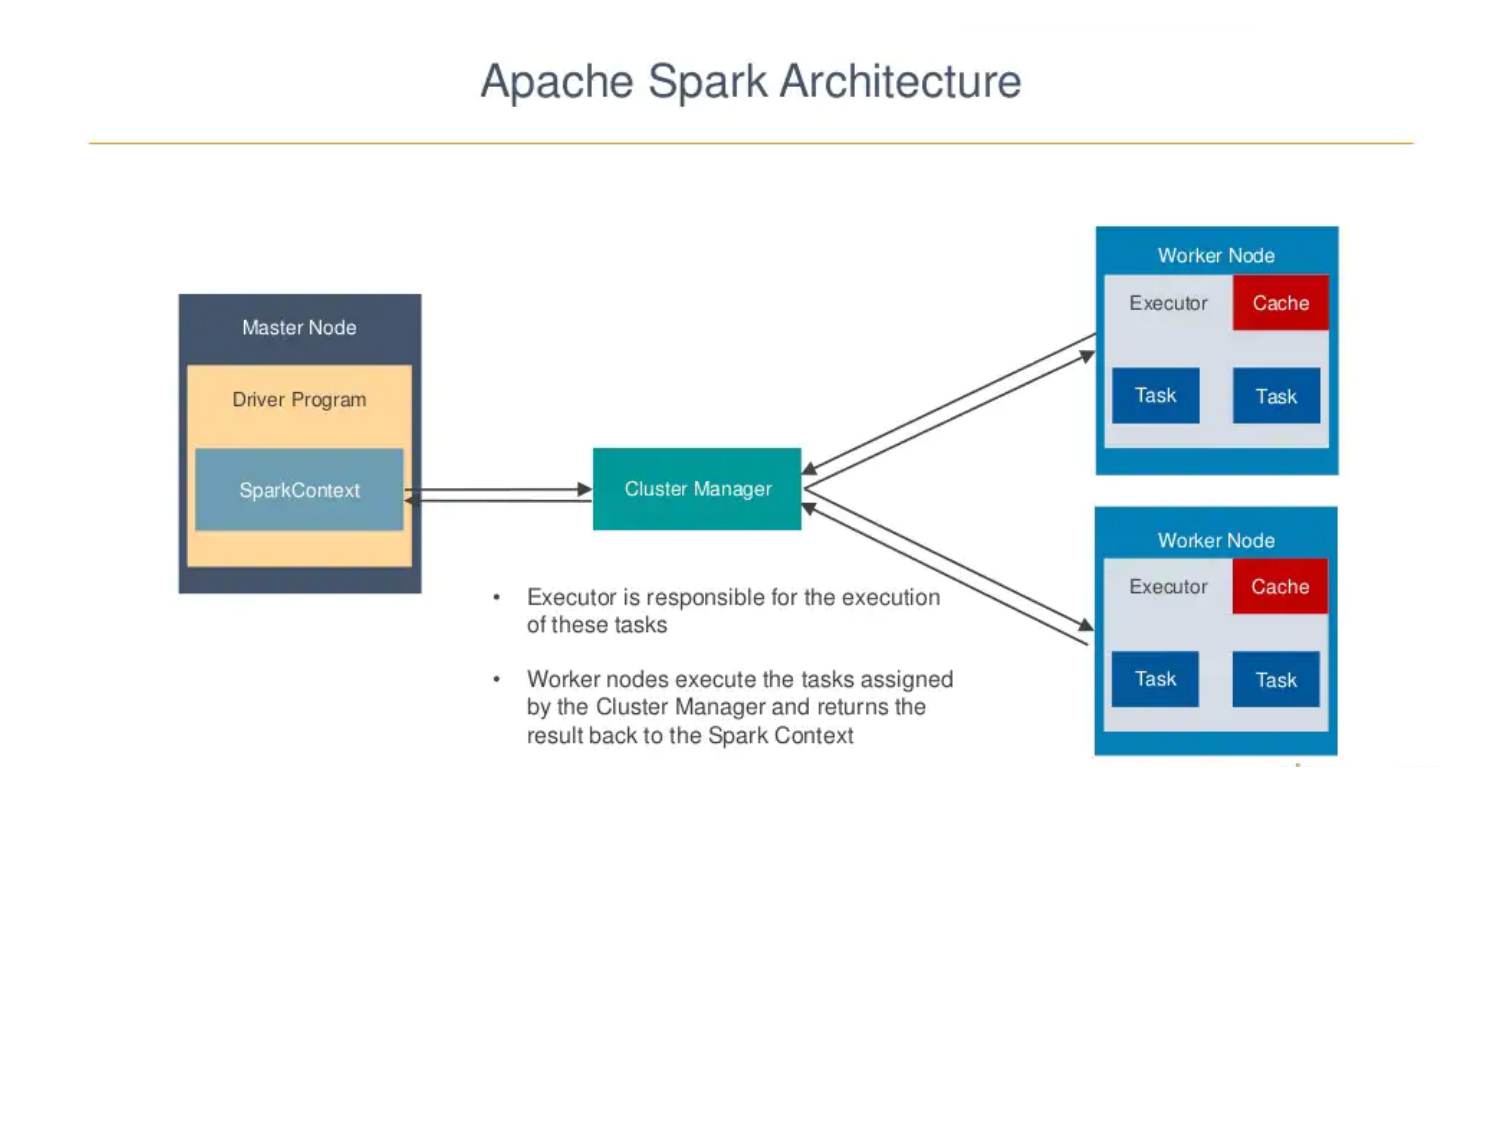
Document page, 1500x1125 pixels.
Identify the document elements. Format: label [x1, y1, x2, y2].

list [49, 25, 1451, 788]
